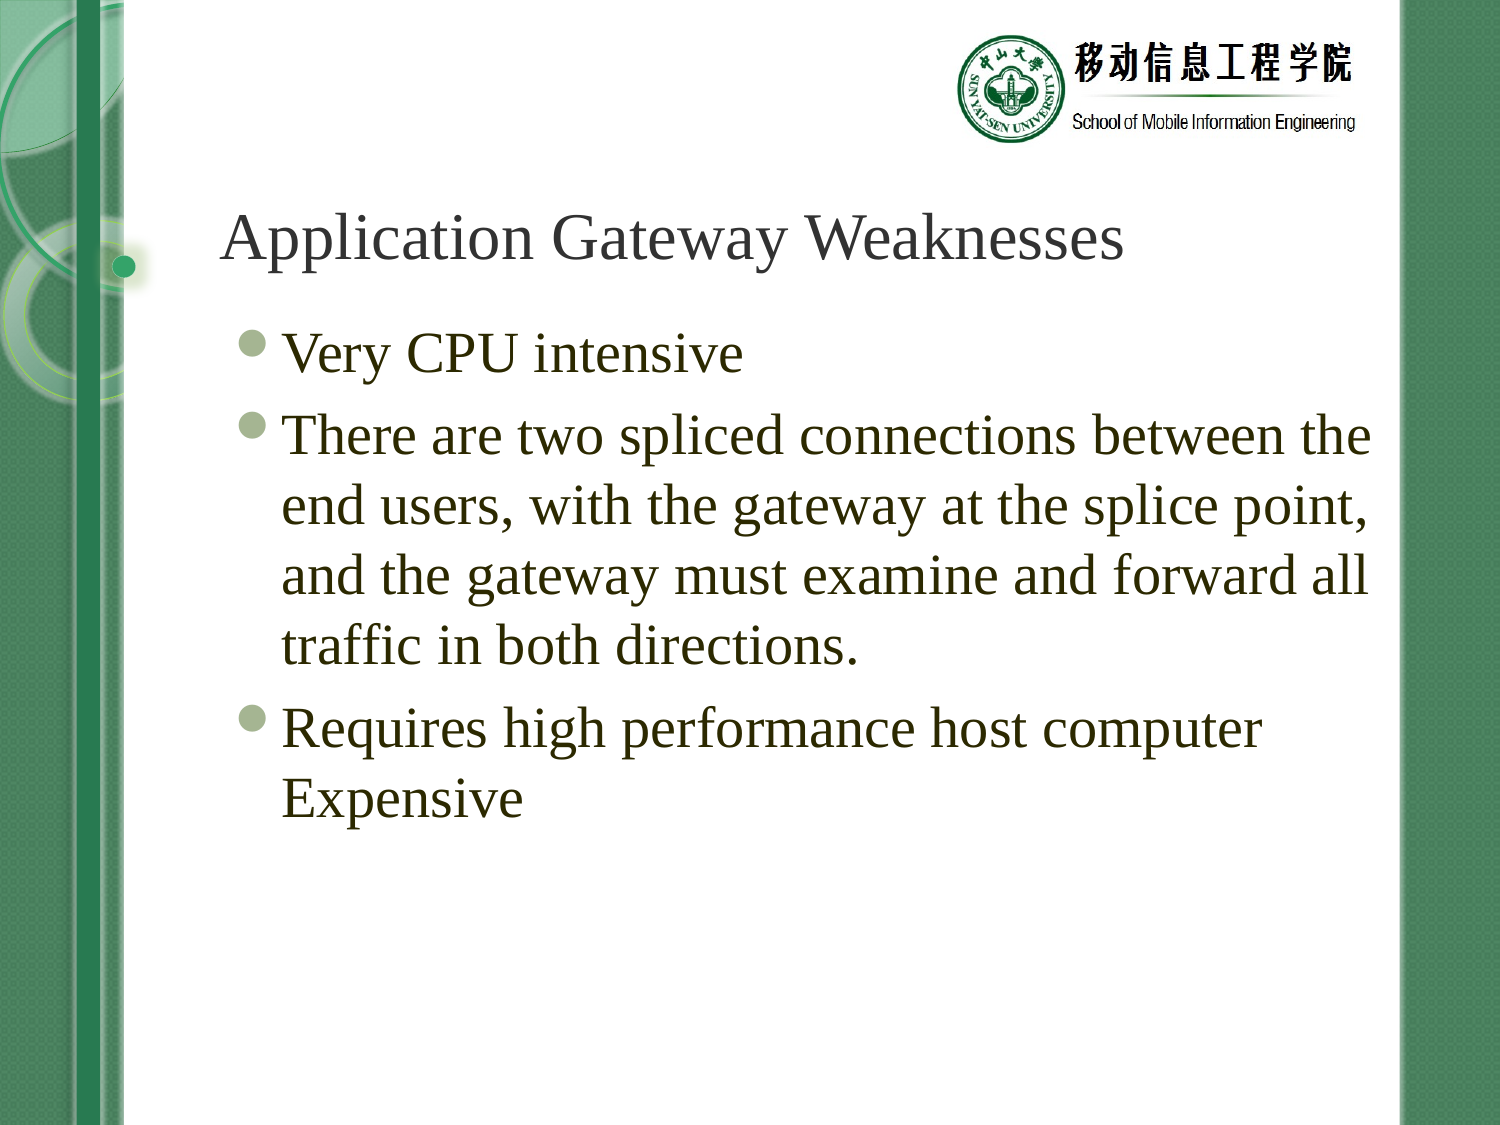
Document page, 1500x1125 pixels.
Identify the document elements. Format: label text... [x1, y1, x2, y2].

list Very CPU intensive There are two spliced connections between the end users, with the gateway at the splice point, and the gateway must examine and forward all traffic in both directions. Requires high performance host computer Expensive [206, 306, 1400, 1024]
picture [950, 30, 1365, 138]
title Application Gateway Weaknesses [204, 138, 1388, 327]
